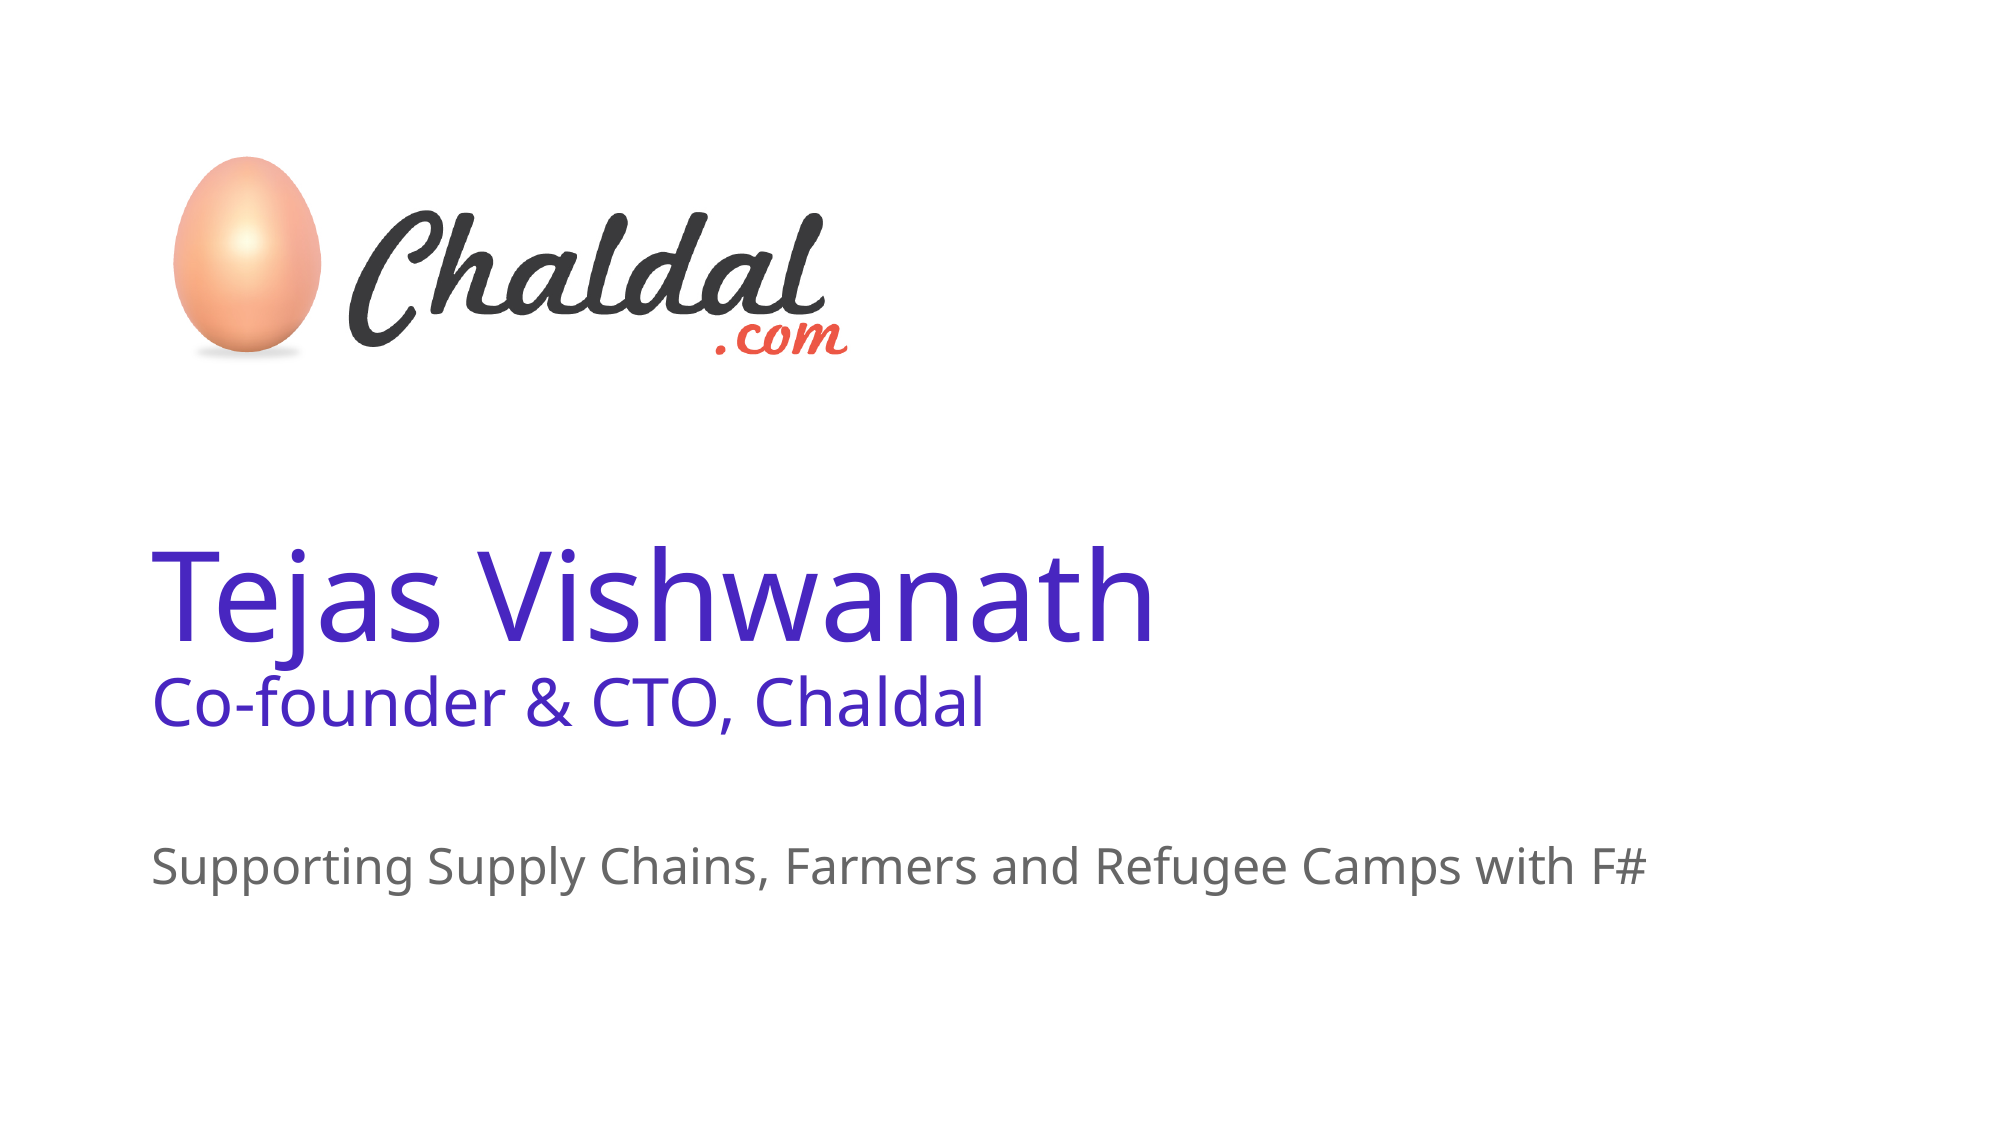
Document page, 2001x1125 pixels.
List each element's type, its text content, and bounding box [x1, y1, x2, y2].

title Tejas Vishwanath Co-founder & CTO, Chaldal [136, 280, 1862, 749]
list Supporting Supply Chains, Farmers and Refugee Camps with F# [136, 752, 1862, 999]
picture [138, 125, 869, 388]
